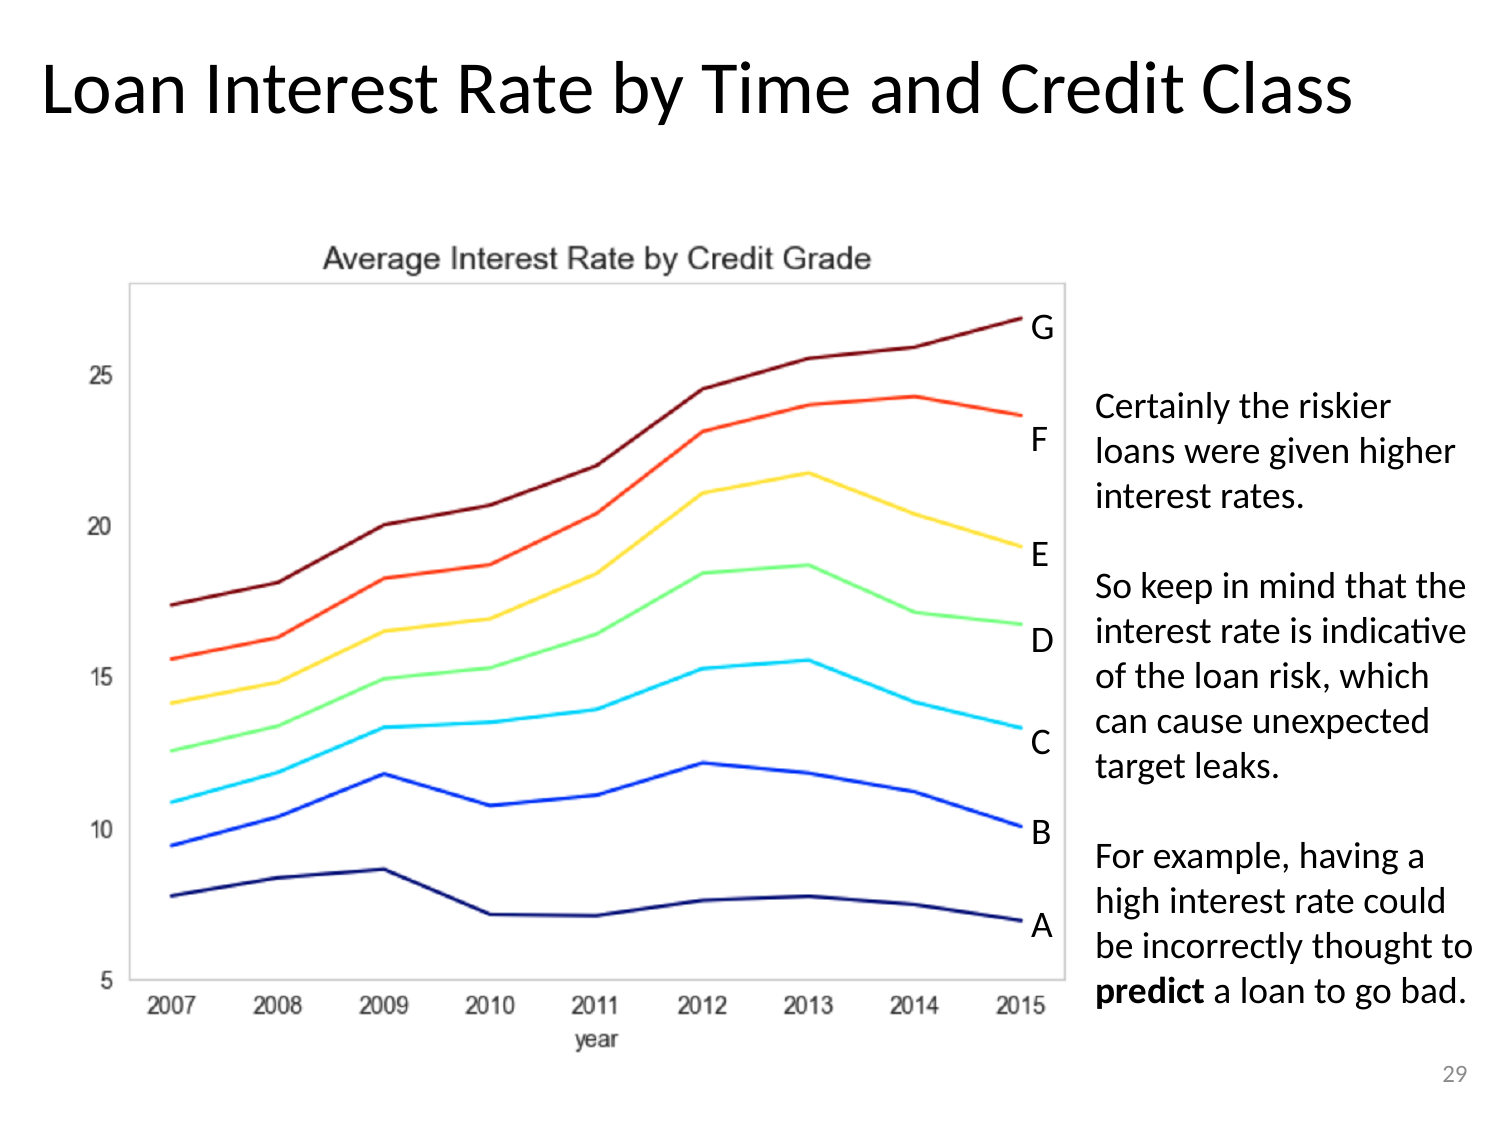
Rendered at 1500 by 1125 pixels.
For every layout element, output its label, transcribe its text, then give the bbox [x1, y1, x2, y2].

slide_number 29 [1396, 1042, 1483, 1103]
picture [67, 225, 1100, 1079]
title Loan Interest Rate by Time and Credit Class [26, 23, 1469, 157]
text_box Certainly the riskier loans were given higher interest rates. So keep in mind that the interest rate is indicative of the loan risk, which can cause unexpected target leaks. For example, having a high interest rate could be incorrectly thought to predict a loan to go bad. [1100, 373, 1492, 1019]
